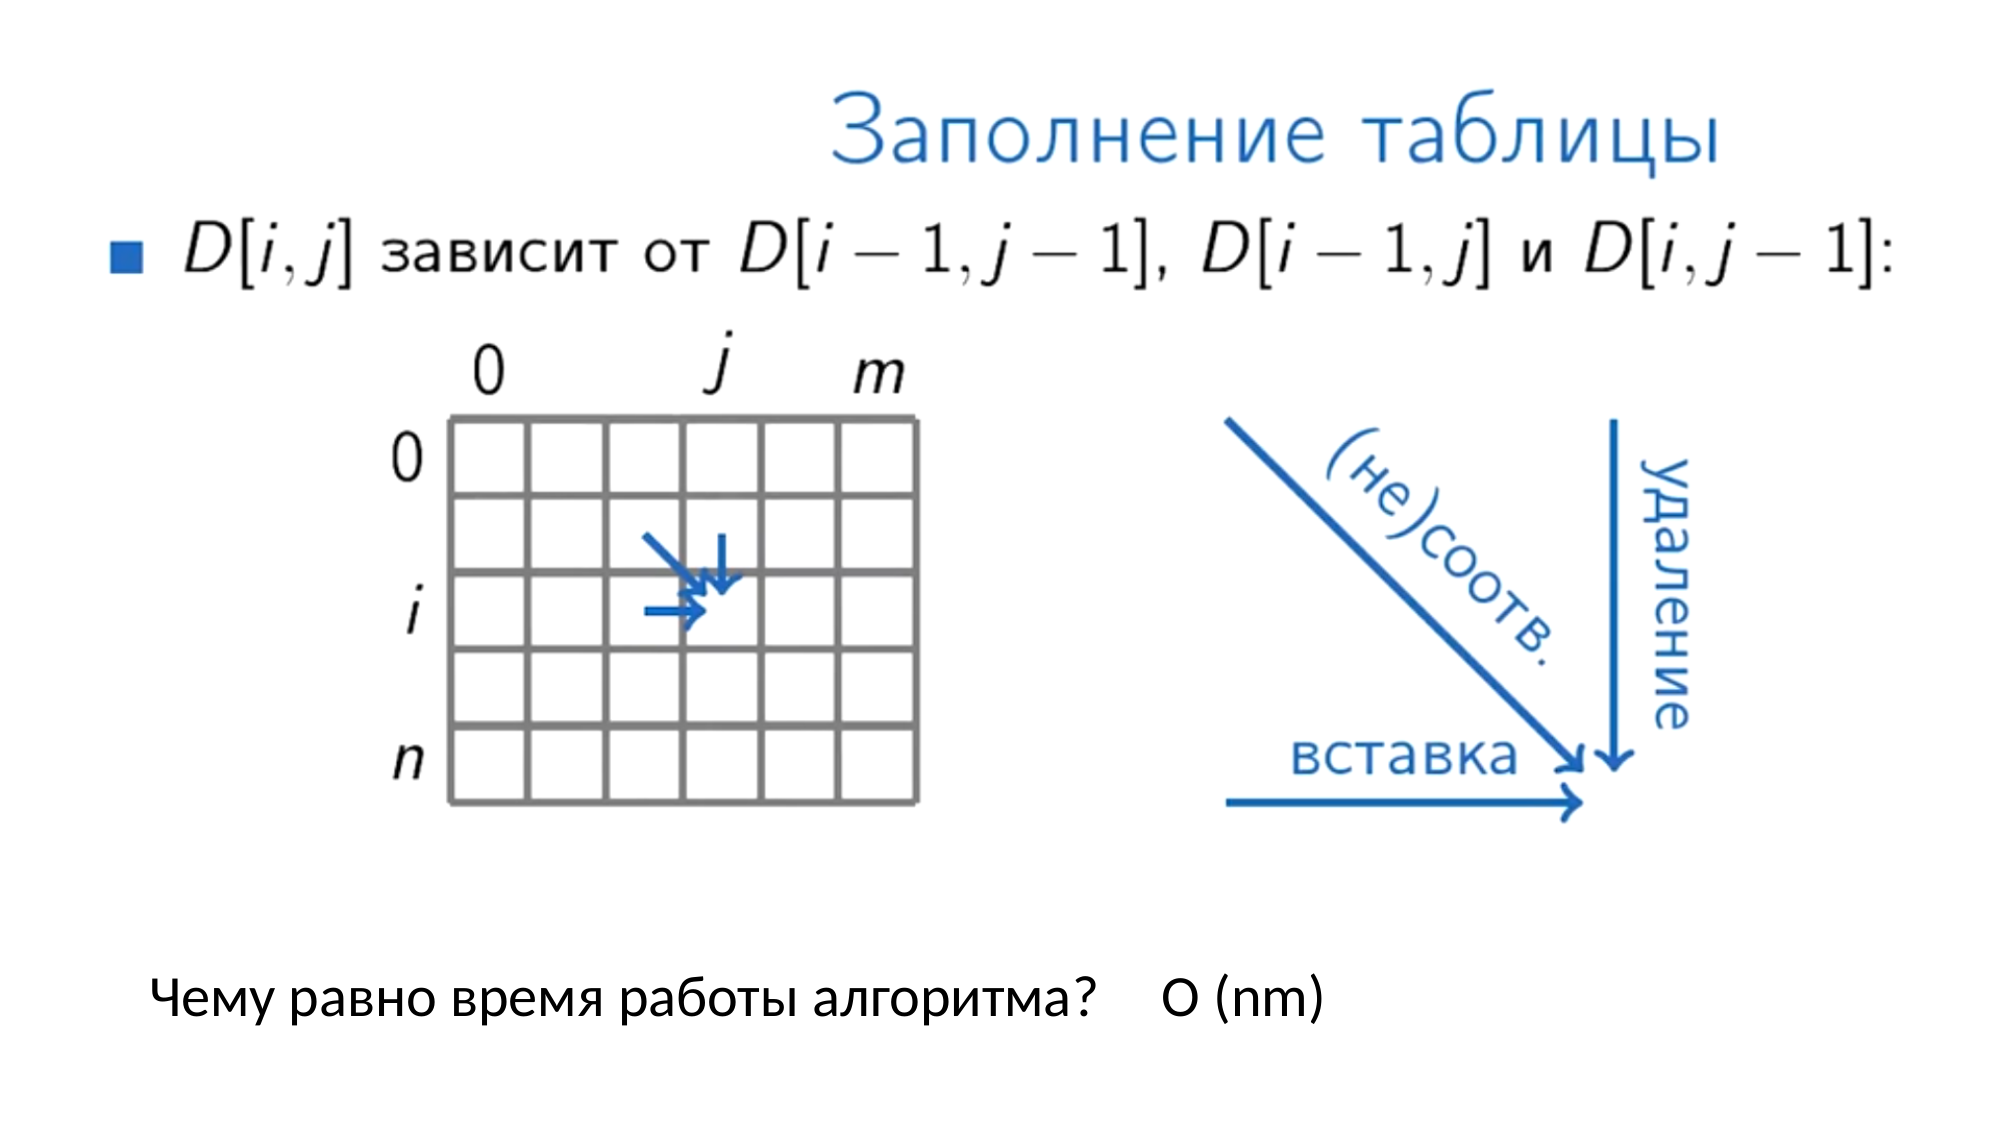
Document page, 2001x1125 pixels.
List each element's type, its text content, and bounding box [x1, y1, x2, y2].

text_box О (nm) [1146, 950, 1341, 1036]
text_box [74, 52, 1926, 885]
text_box Чему равно время работы алгоритма? [134, 950, 1128, 1036]
